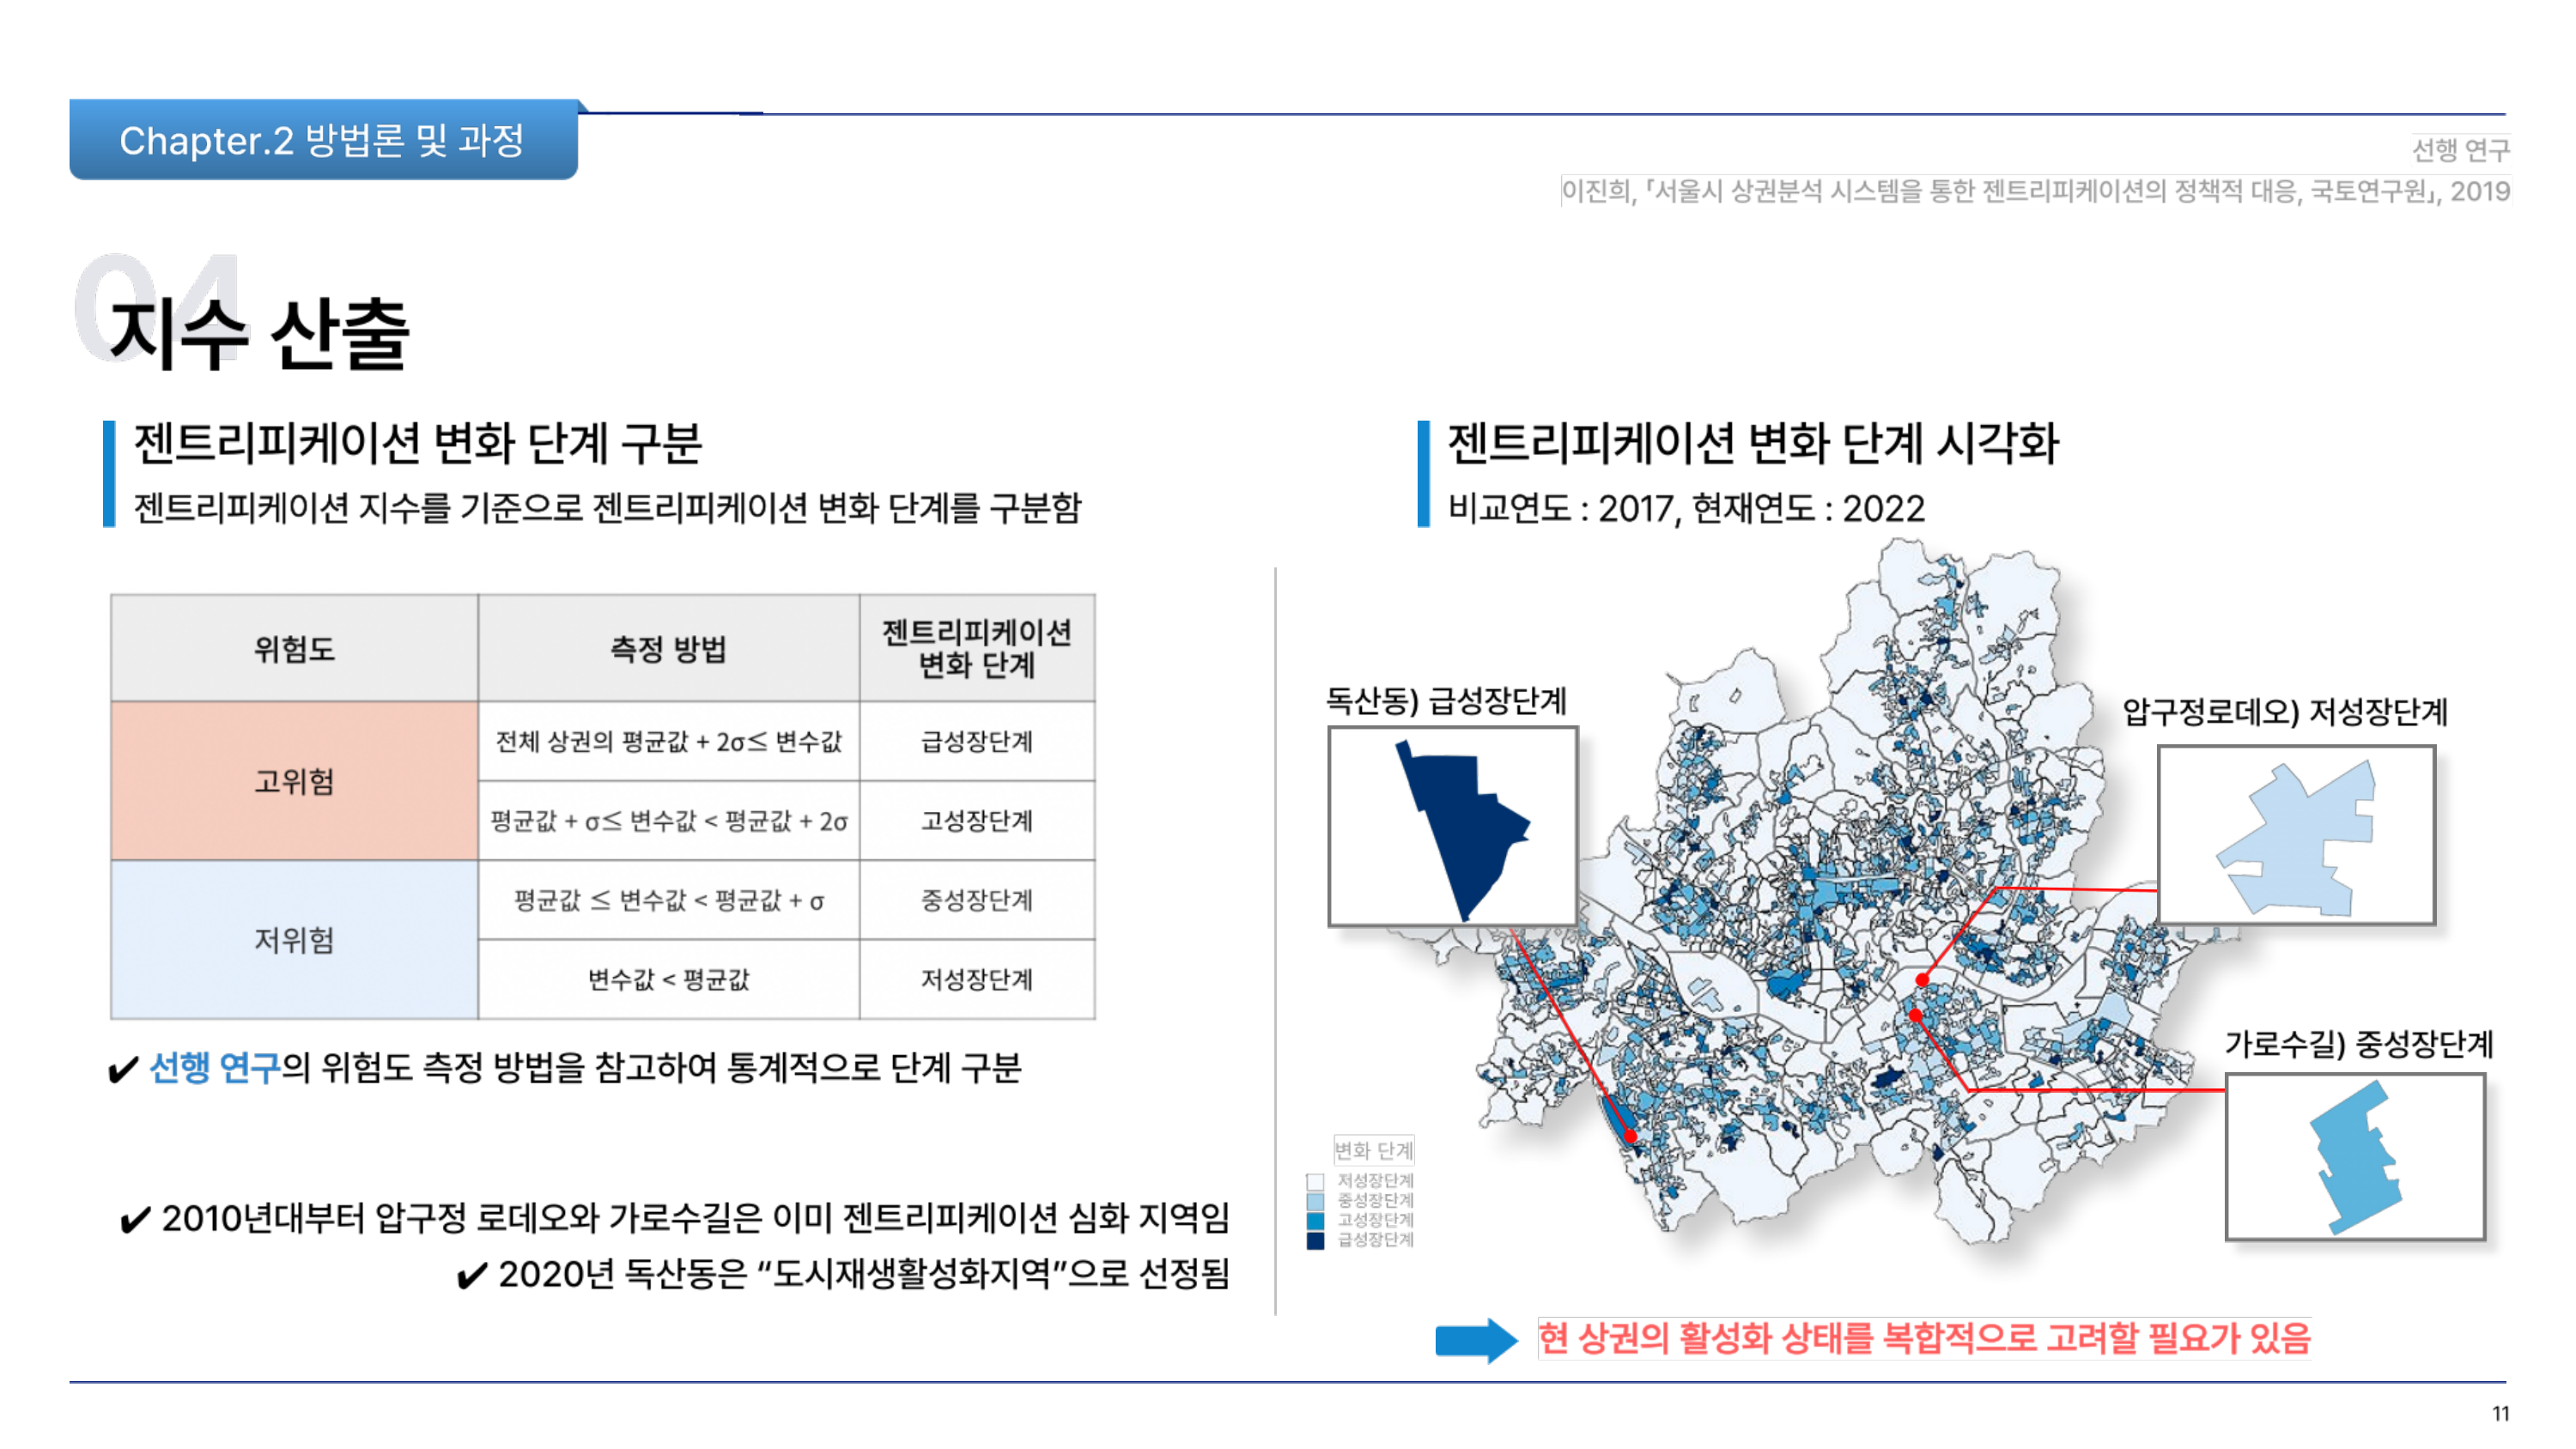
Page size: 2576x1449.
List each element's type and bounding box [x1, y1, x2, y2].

text_box [1326, 680, 1606, 942]
text_box [767, 112, 2506, 116]
text_box [1413, 1008, 1707, 1023]
text_box [1969, 1088, 2209, 1093]
text_box [1893, 928, 2021, 943]
text_box [2288, 1104, 2404, 1239]
text_box [1436, 1342, 1519, 1365]
text_box [1889, 1043, 1992, 1058]
text_box [2407, 1104, 2489, 1243]
text_box [102, 420, 116, 528]
picture [0, 100, 2576, 1449]
text_box [1996, 888, 2153, 893]
text_box [104, 588, 1100, 1024]
text_box [2215, 772, 2379, 942]
text_box [607, 99, 763, 180]
text_box [1417, 412, 2576, 536]
text_box [2225, 1104, 2285, 1243]
text_box [1302, 1137, 1503, 1258]
text_box [1376, 527, 2248, 1257]
text_box [2157, 772, 2210, 927]
text_box [2382, 772, 2437, 927]
